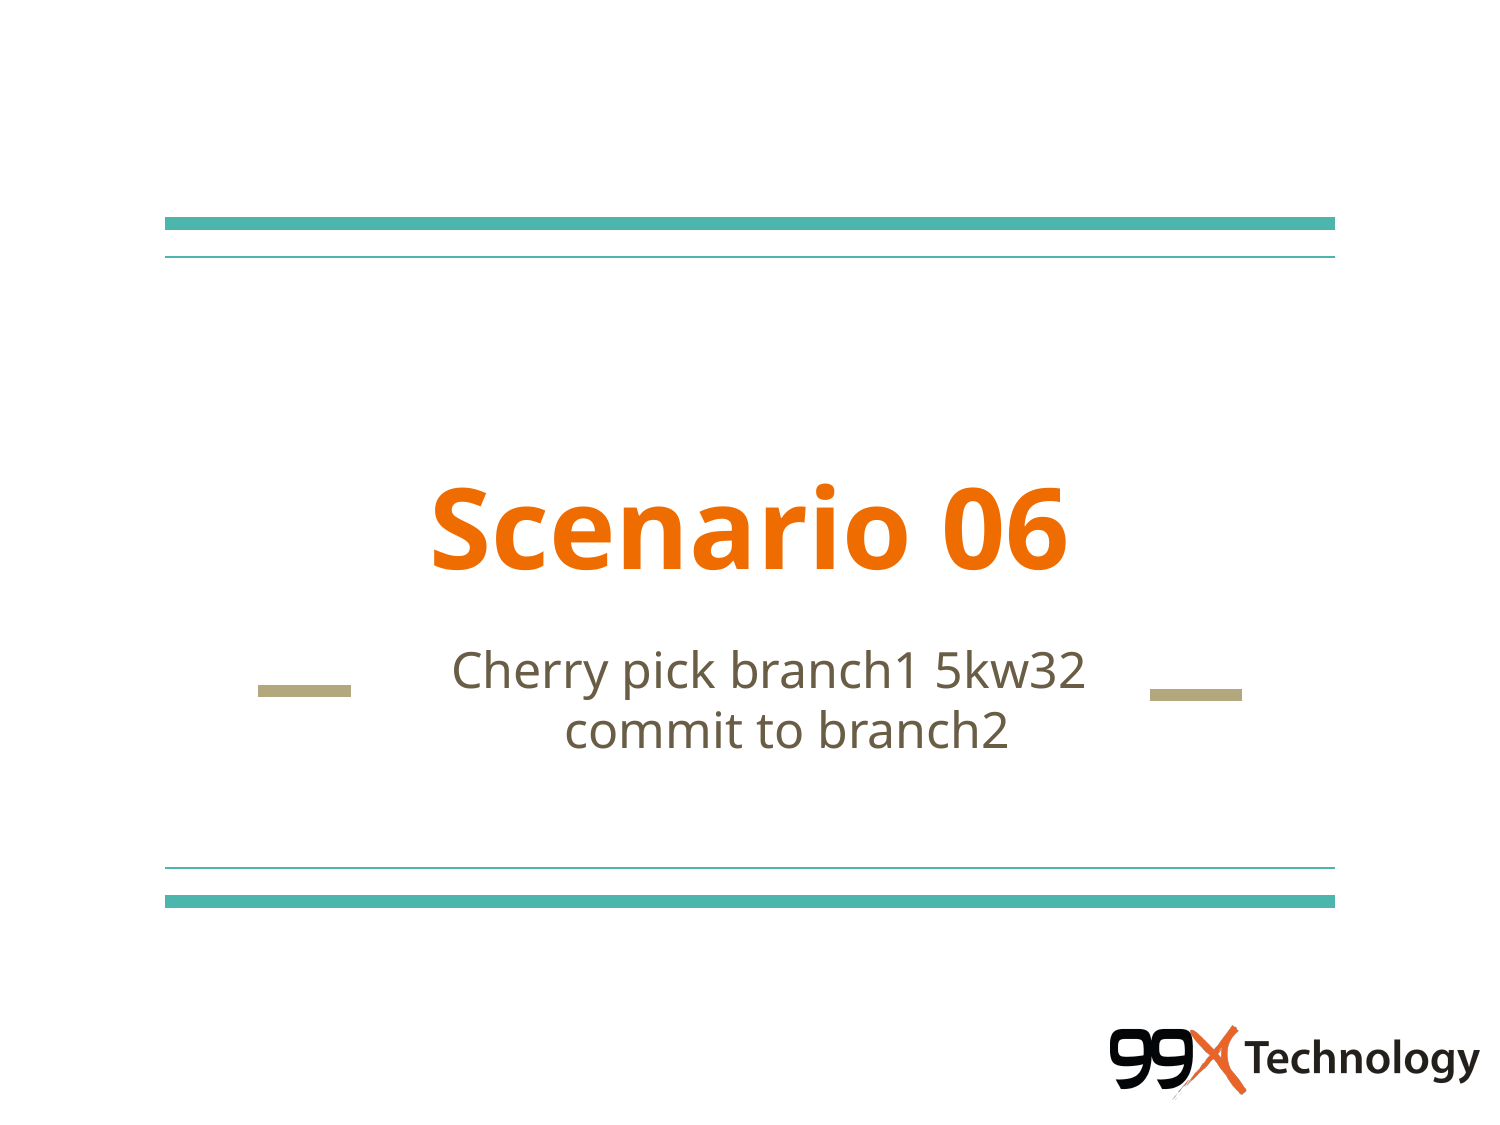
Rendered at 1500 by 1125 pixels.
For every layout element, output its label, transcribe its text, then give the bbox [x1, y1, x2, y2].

subtitle Cherry pick branch1 5kw32 commit to branch2 [350, 623, 1150, 797]
picture [1110, 1025, 1480, 1101]
title Scenario 06 [164, 383, 1336, 607]
